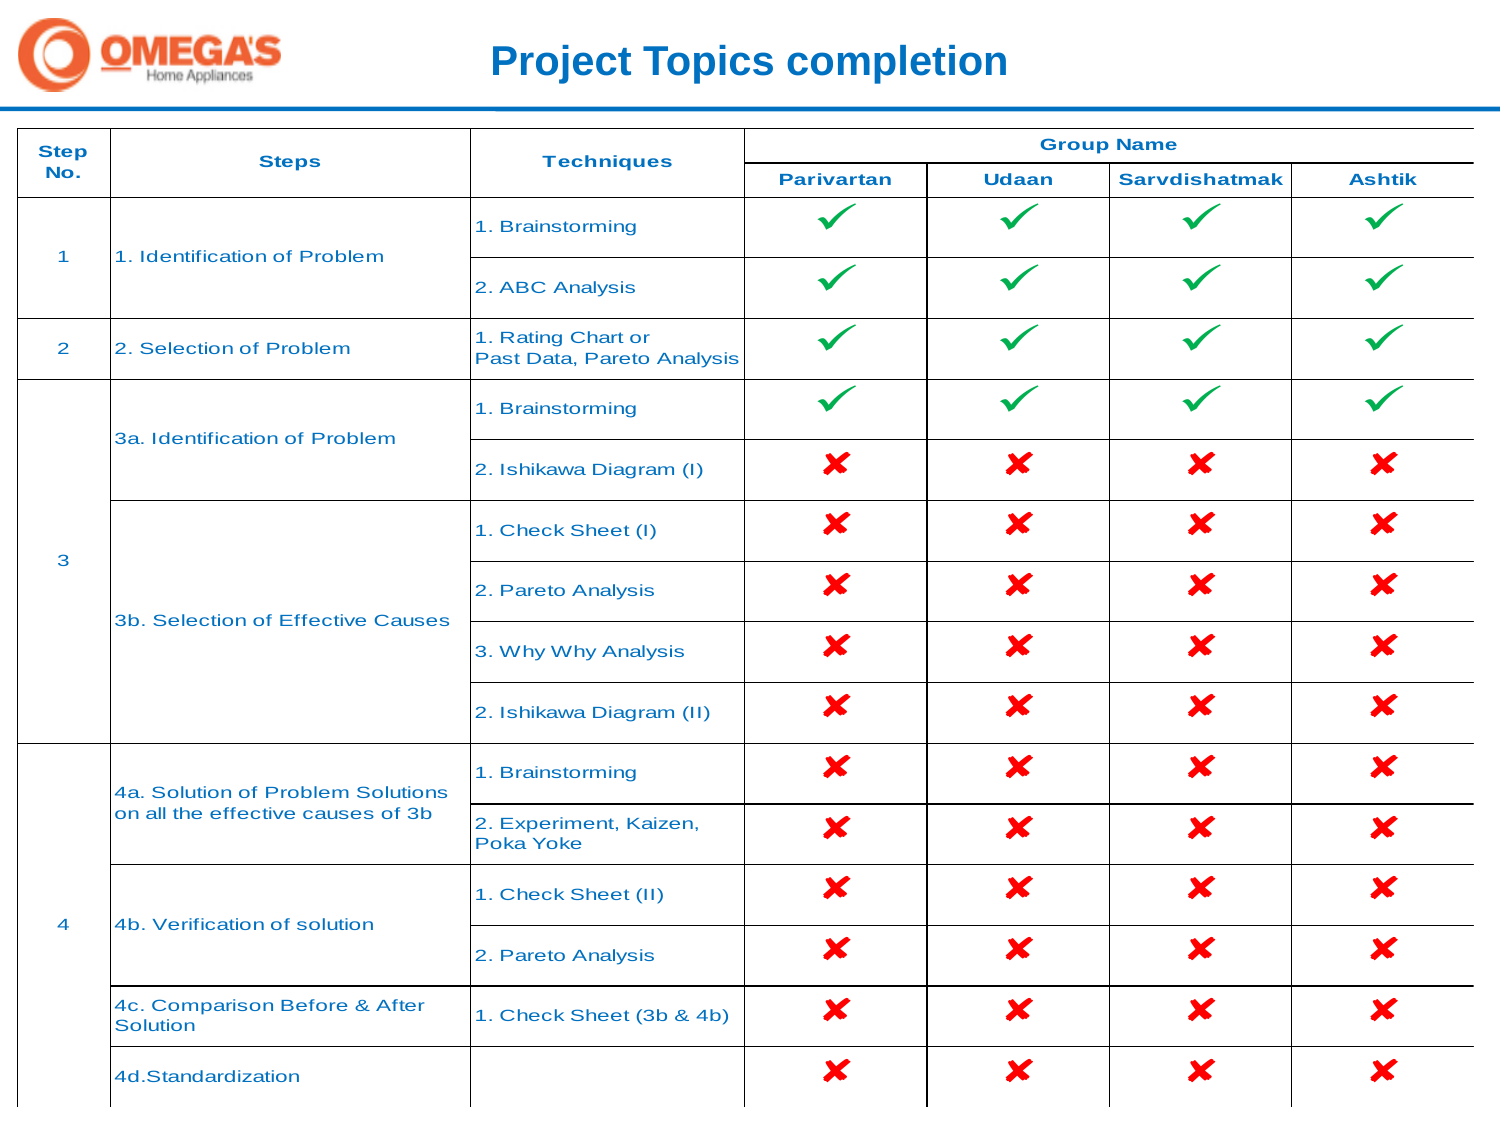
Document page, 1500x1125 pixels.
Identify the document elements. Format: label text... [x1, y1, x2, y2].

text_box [16, 128, 1476, 1109]
text_box Project Topics completion [475, 25, 1024, 91]
picture [17, 18, 281, 92]
